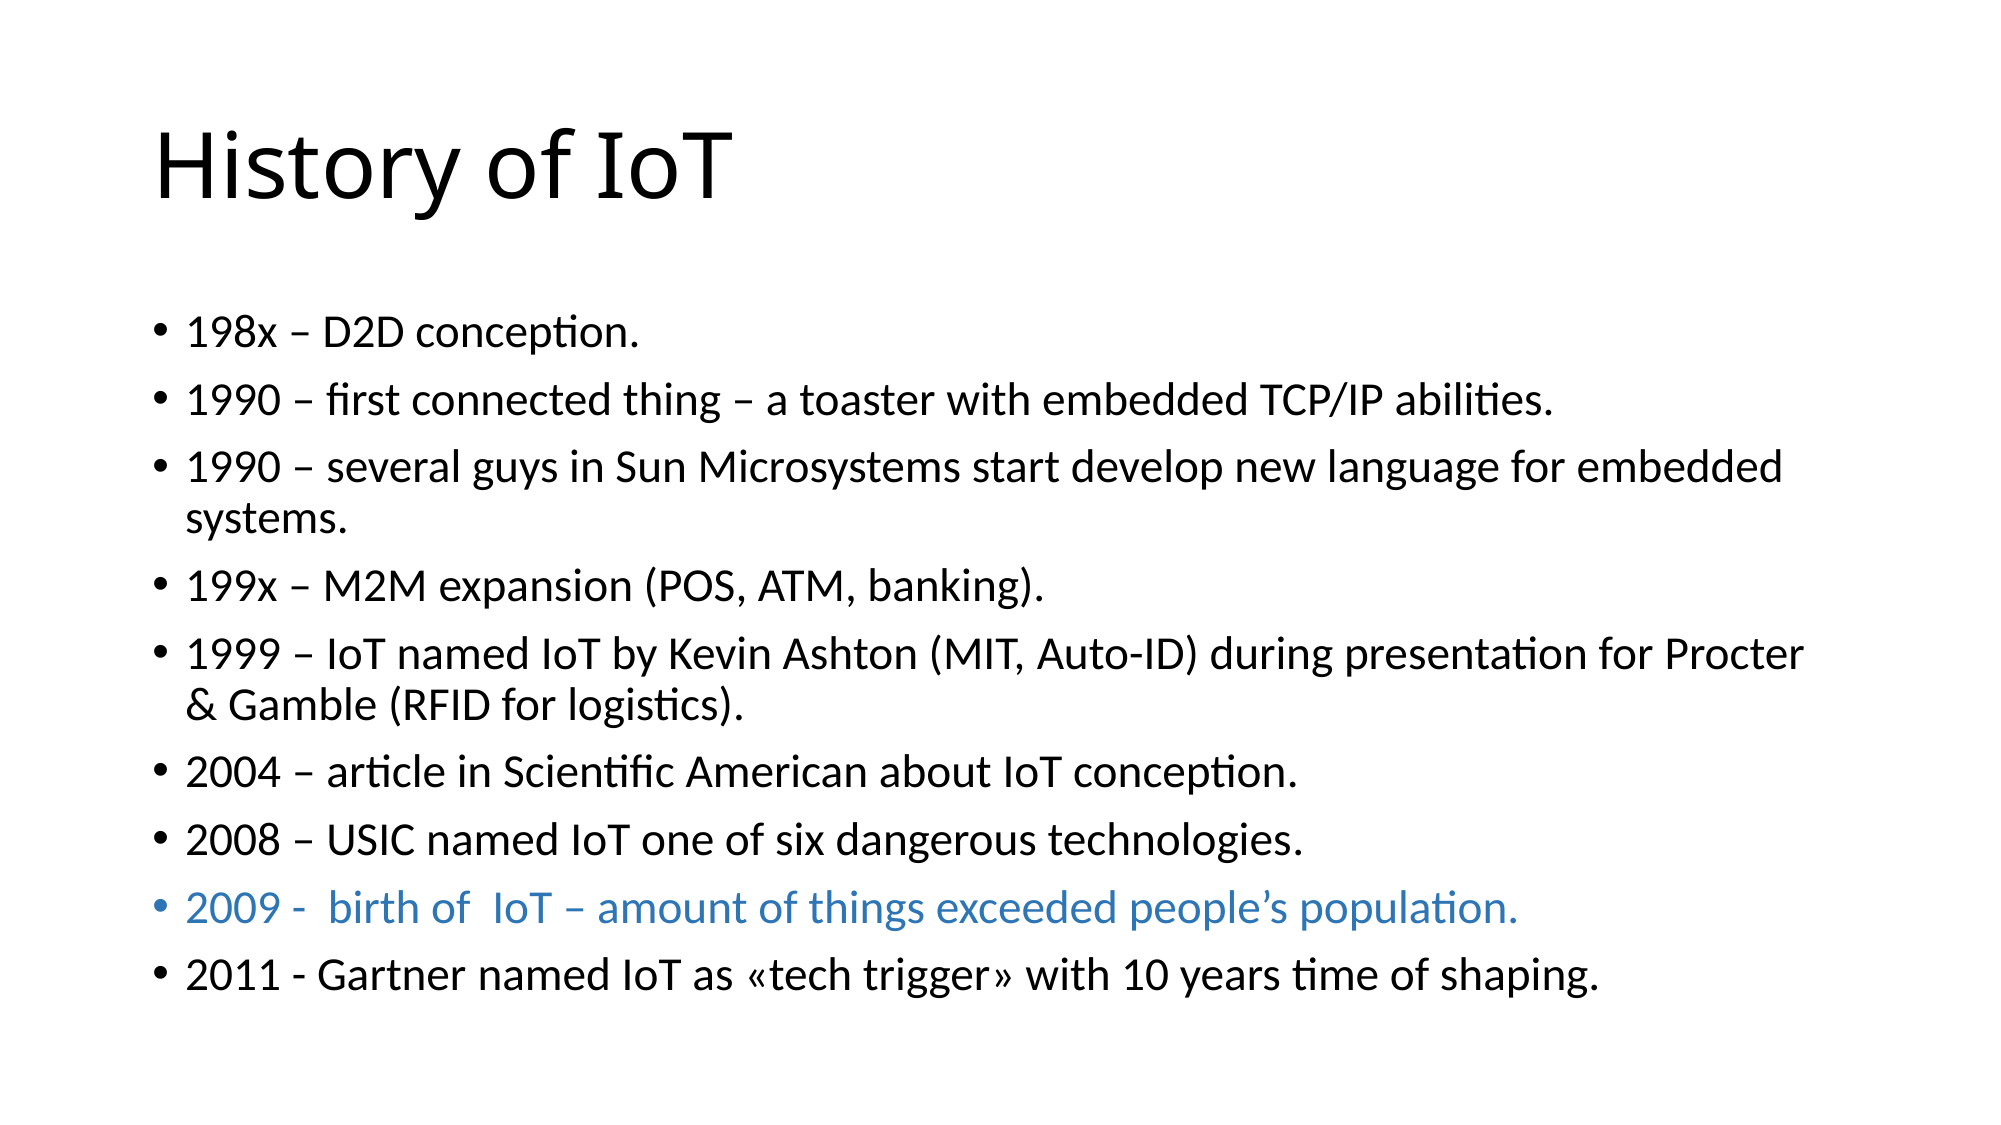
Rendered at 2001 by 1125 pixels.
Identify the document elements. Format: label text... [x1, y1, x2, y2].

title History of IoT [137, 59, 1863, 278]
list 198x – D2D conception. 1990 – first connected thing – a toaster with embedded TCP/IP abilities. 1990 – several guys in Sun Microsystems start develop new language for embedded systems. 199x – M2M expansion (POS, ATM, banking). 1999 – IoT named IoT by Kevin Ashton (MIT, Auto-ID) during presentation for Procter & Gamble (RFID for logistics). 2004 – article in Scientific American about IoT conception. 2008 – USIC named IoT one of six dangerous technologies. 2009 - birth of IoT – amount of things exceeded people’s population. 2011 - Gartner named IoT as «tech trigger» with 10 years time of shaping. [137, 299, 1863, 1014]
